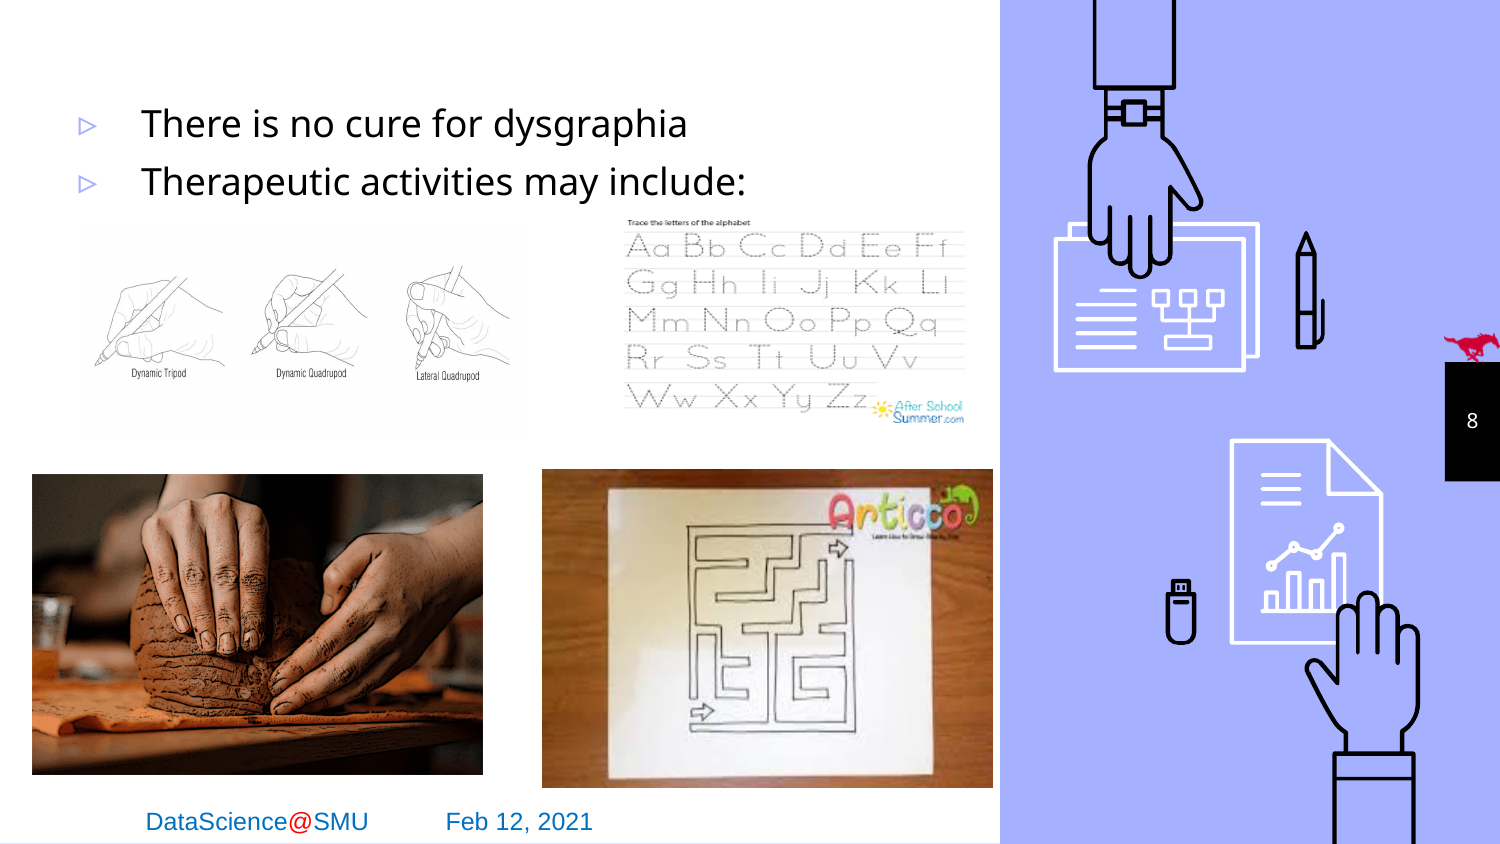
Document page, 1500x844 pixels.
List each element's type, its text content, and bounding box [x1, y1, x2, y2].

picture [624, 219, 965, 423]
list There is no cure for dysgraphia Therapeutic activities may include: [51, 84, 894, 611]
picture [542, 469, 993, 788]
picture [1443, 332, 1500, 363]
text_box DataScience@SMU Feb 12, 2021 [130, 798, 609, 843]
picture [31, 474, 483, 775]
slide_number 8 [1444, 369, 1500, 482]
picture [80, 225, 531, 438]
